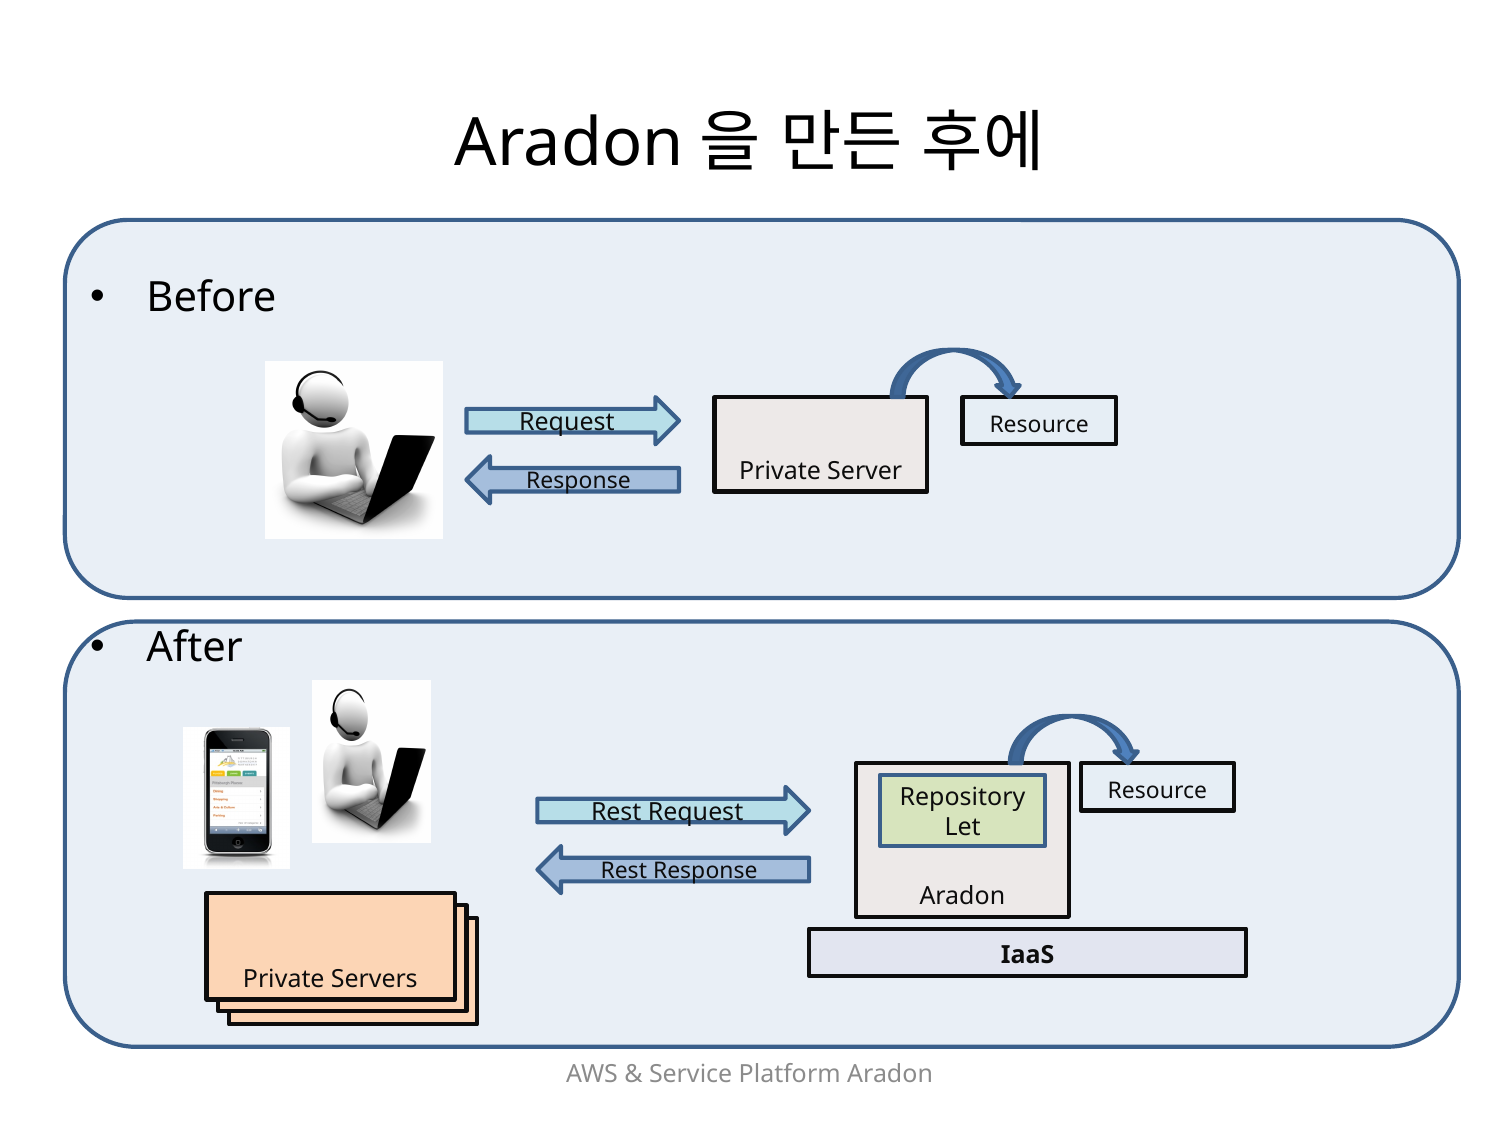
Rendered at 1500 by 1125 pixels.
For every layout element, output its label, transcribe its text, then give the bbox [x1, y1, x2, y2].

text_box Aradon [854, 761, 1071, 919]
text_box Rest Response [535, 844, 812, 896]
picture [312, 680, 432, 844]
title Aradon을 만든 후에 [75, 45, 1425, 233]
picture [182, 727, 290, 869]
list Before After [75, 262, 1425, 1005]
text_box Private Servers [204, 891, 457, 1002]
text_box [62, 629, 1461, 1049]
text_box [216, 903, 469, 1013]
text_box [62, 224, 1461, 594]
text_box RepositoryLet [878, 773, 1047, 848]
text_box IaaS [807, 927, 1248, 978]
text_box [227, 916, 479, 1026]
text_box Resource [1079, 761, 1236, 813]
text_box [1007, 713, 1140, 766]
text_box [265, 349, 1117, 540]
footer AWS & Service Platform Aradon [512, 1042, 988, 1103]
text_box Rest Request [535, 784, 812, 837]
